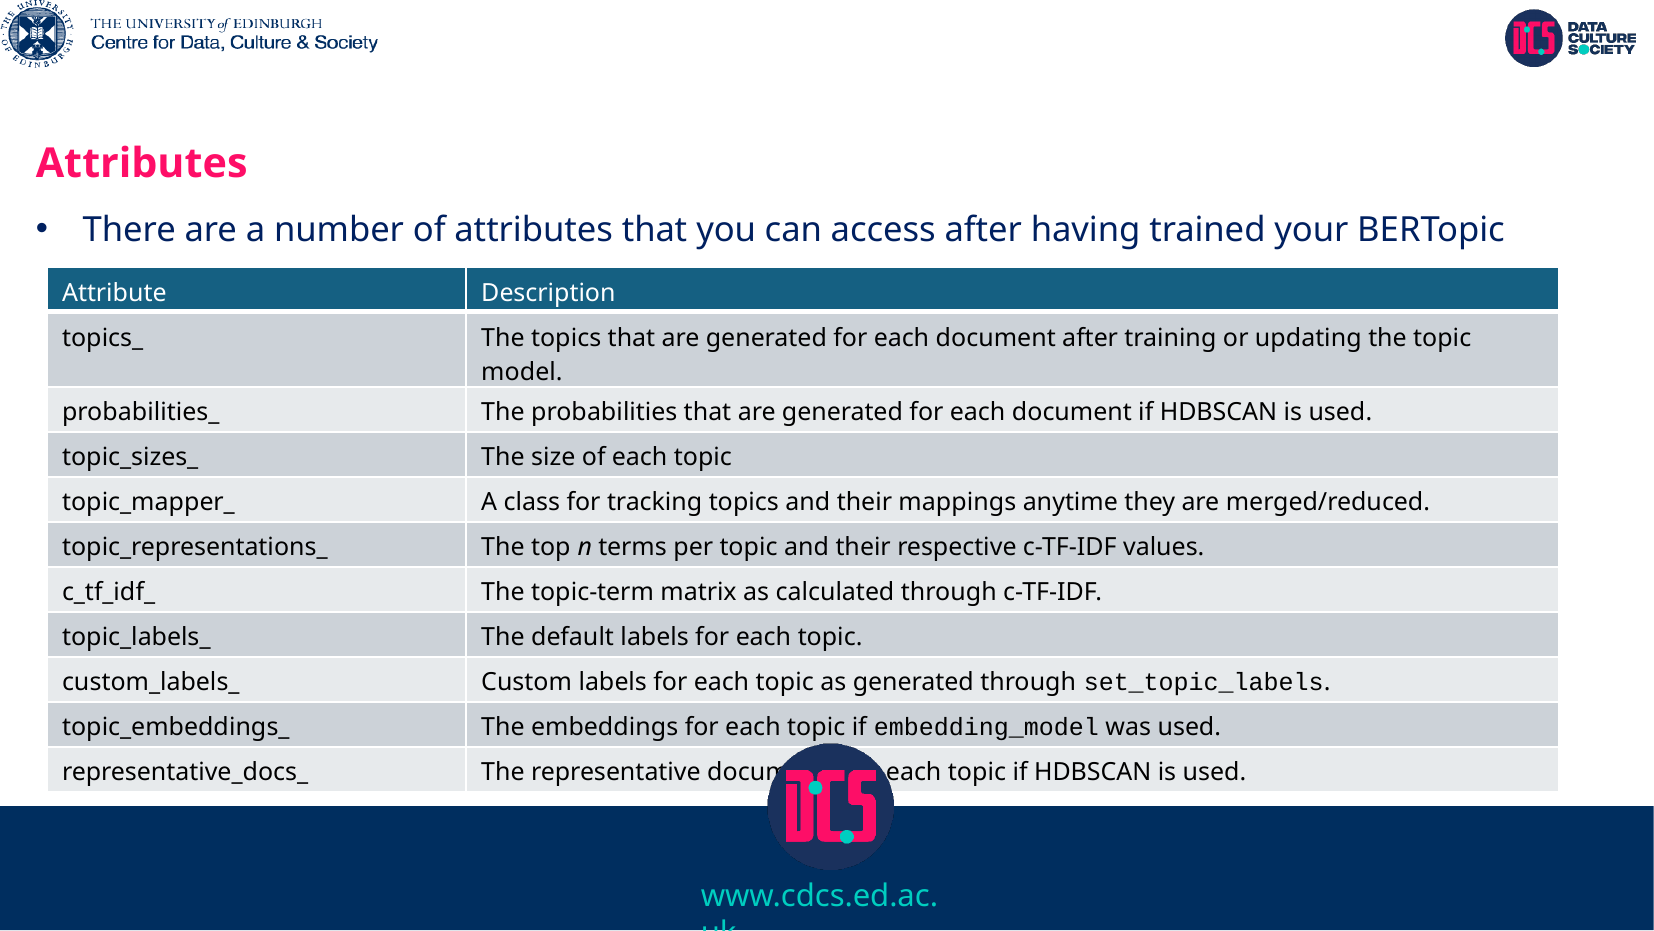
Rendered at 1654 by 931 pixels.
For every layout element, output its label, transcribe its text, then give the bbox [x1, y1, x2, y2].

table_cell The size of each topic [467, 433, 1558, 476]
text_box Attributes There are a number of attributes that you can access after having trained your BERTopic model: [23, 68, 1585, 503]
table_cell The default labels for each topic. [467, 613, 1558, 656]
table_cell A class for tracking topics and their mappings anytime they are merged/reduced. [467, 478, 1558, 521]
picture [0, 0, 378, 69]
table_cell The probabilities that are generated for each document if HDBSCAN is used. [467, 388, 1558, 431]
table_cell topic_representations_ [48, 523, 465, 566]
table_cell The representative documents for each topic if HDBSCAN is used. [467, 748, 755, 791]
table_cell The top n terms per topic and their respective c-TF-IDF values. [467, 523, 1558, 566]
text_box [0, 805, 755, 931]
picture [755, 731, 905, 881]
text_box [905, 805, 1654, 931]
table_header Description [467, 268, 1558, 309]
table_cell topics_ [48, 314, 465, 386]
table_cell The topic-term matrix as calculated through c-TF-IDF. [467, 568, 1558, 611]
table_cell custom_labels_ [48, 658, 465, 701]
picture [1496, 0, 1654, 123]
table_cell Custom labels for each topic as generated through set_topic_labels. [467, 658, 1558, 701]
table_cell The representative documents for each topic if HDBSCAN is used. [905, 748, 1558, 791]
table_header Attribute [48, 268, 465, 309]
table_cell topic_embeddings_ [48, 703, 465, 746]
table_cell topic_sizes_ [48, 433, 465, 476]
table_cell representative_docs_ [48, 748, 465, 791]
table_cell The embeddings for each topic if embedding_model was used. [467, 703, 1558, 746]
text_box www.cdcs.ed.ac.uk [686, 868, 968, 931]
table_cell c_tf_idf_ [48, 568, 465, 611]
table_cell The topics that are generated for each document after training or updating the topic model. [467, 314, 1558, 386]
table_cell topic_labels_ [48, 613, 465, 656]
table_cell topic_mapper_ [48, 478, 465, 521]
table_cell probabilities_ [48, 388, 465, 431]
